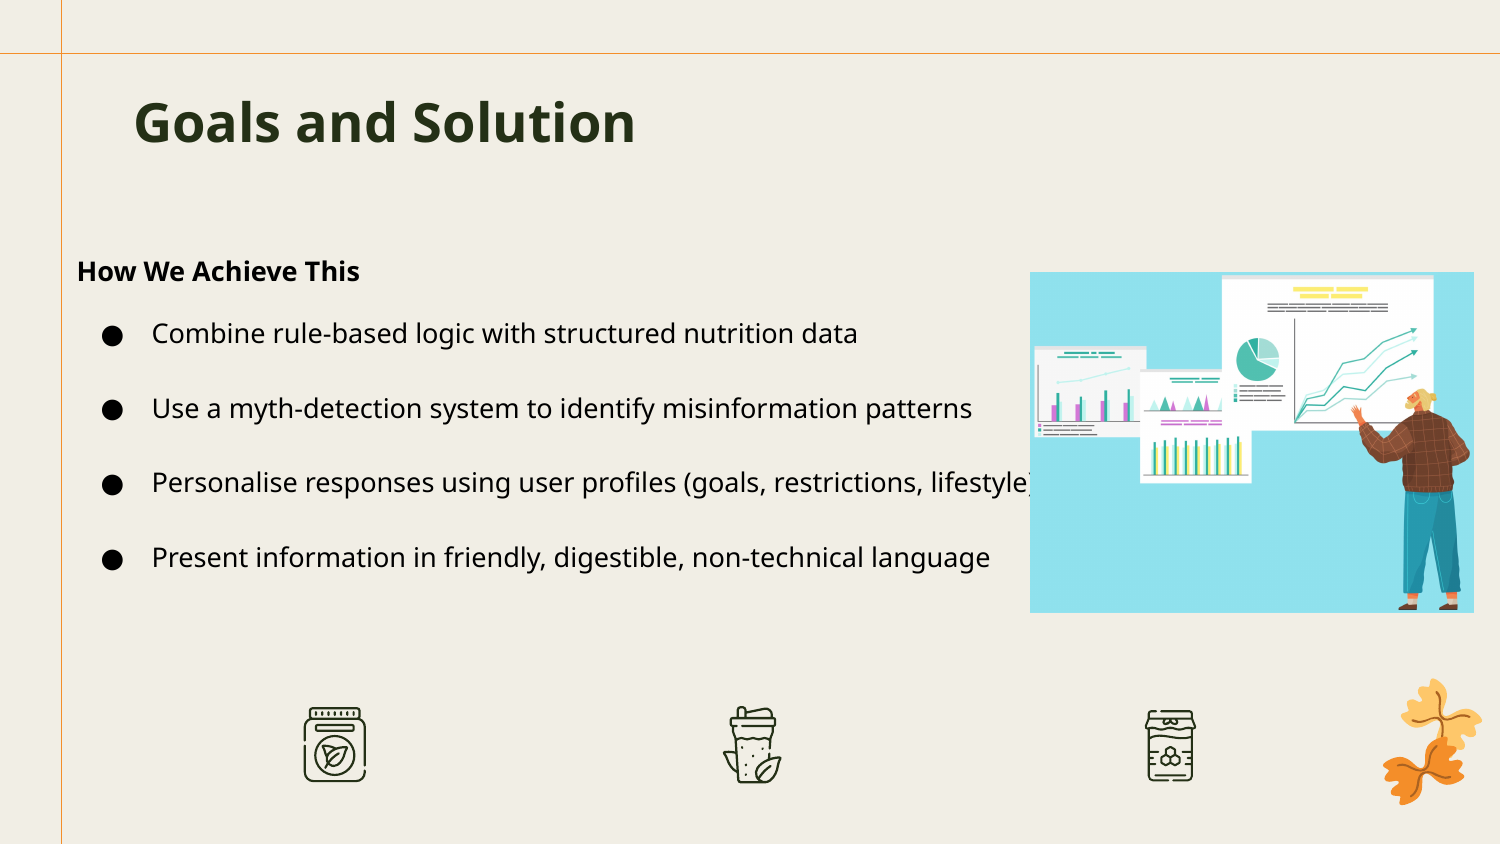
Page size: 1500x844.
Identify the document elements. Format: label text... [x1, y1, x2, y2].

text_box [722, 705, 782, 784]
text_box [1144, 709, 1197, 782]
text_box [303, 706, 367, 783]
picture [1030, 271, 1474, 613]
title Goals and Solution [118, 72, 1382, 167]
text_box How We Achieve This Combine rule-based logic with structured nutrition data Use a myth-detection system to identify misinformation patterns Personalise responses using user profiles (goals, restrictions, lifestyle) Present information in friendly, digestible, non-technical language [61, 234, 1300, 646]
